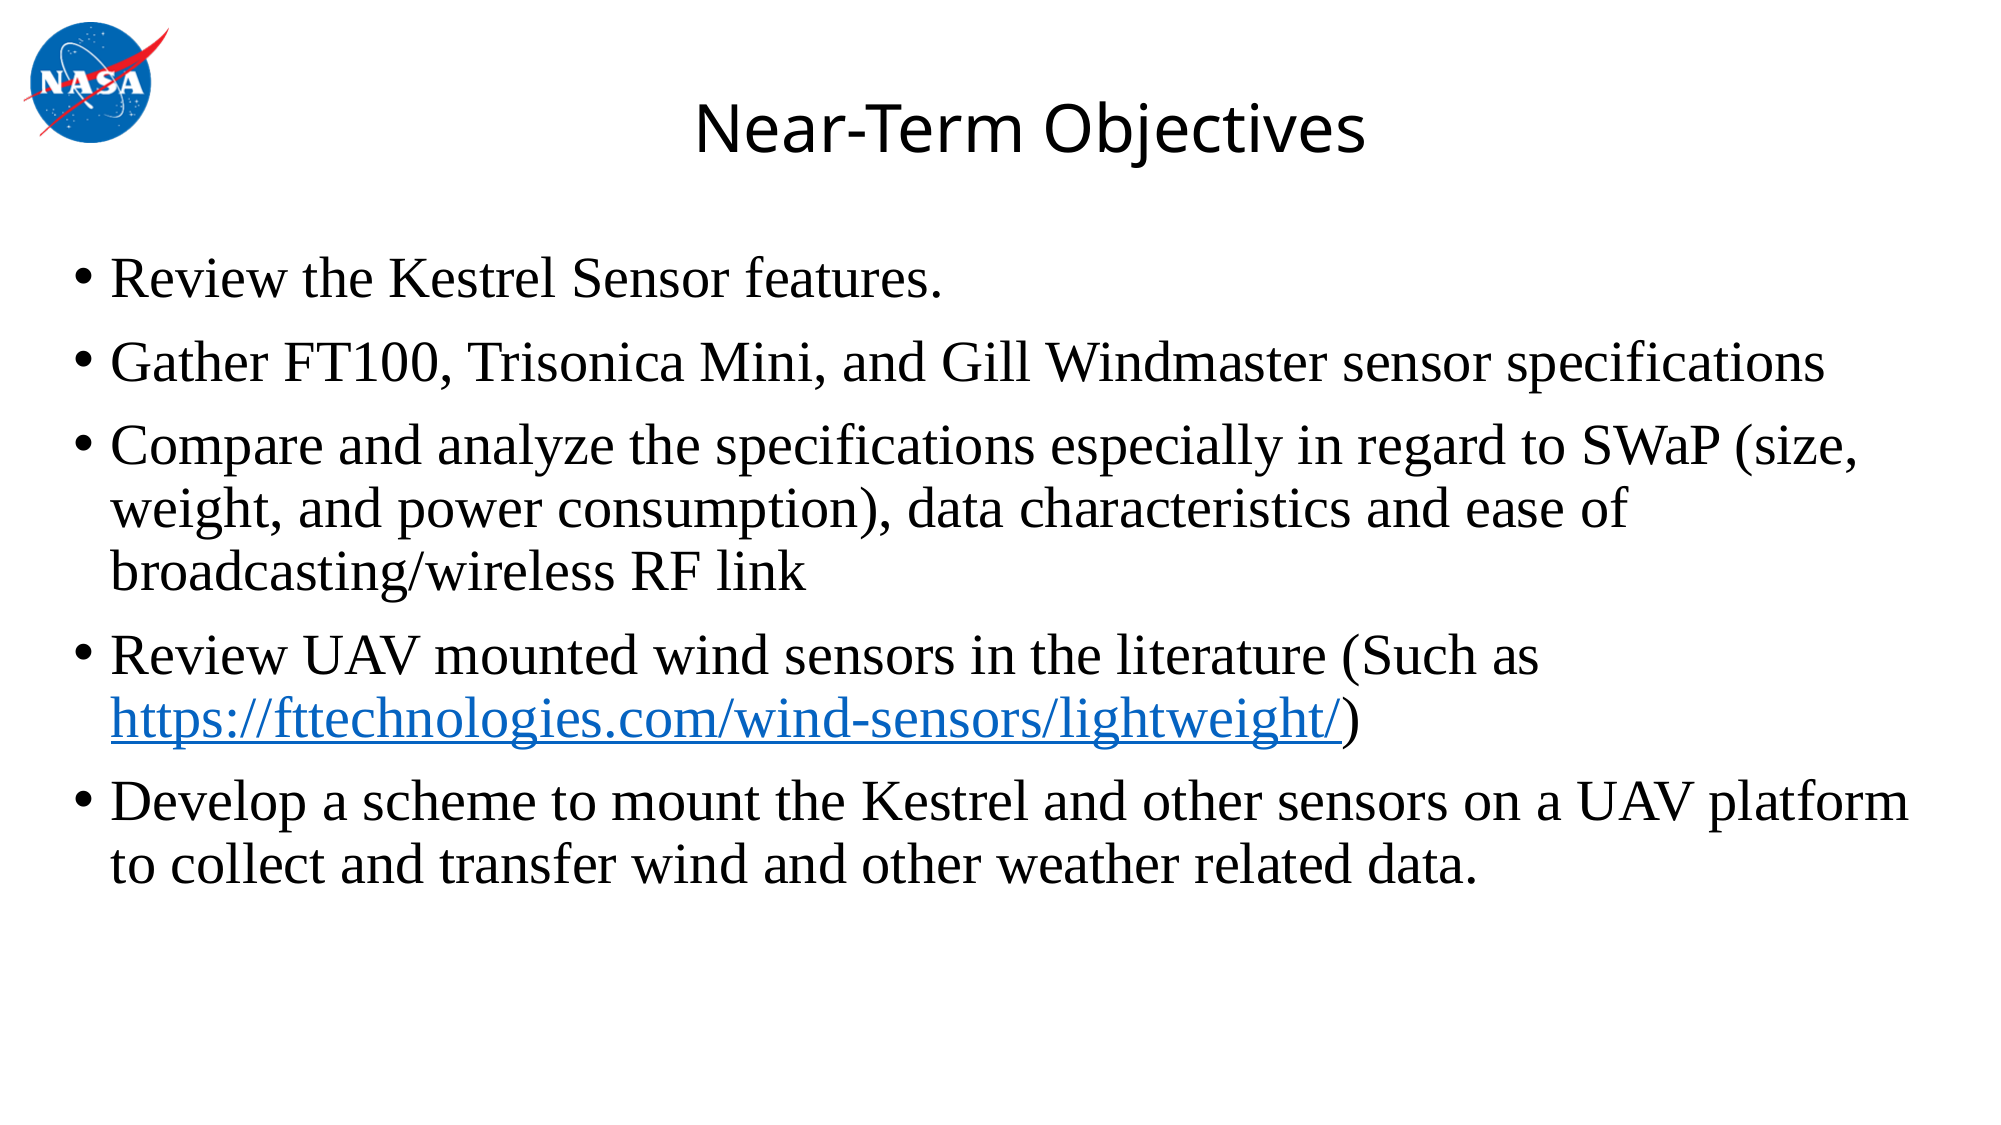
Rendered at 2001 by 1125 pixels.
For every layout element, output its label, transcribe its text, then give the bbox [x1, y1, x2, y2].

title Near-Term Objectives [168, 22, 1894, 239]
list Review the Kestrel Sensor features. Gather FT100, Trisonica Mini, and Gill Windmaster sensor specifications Compare and analyze the specifications especially in regard to SWaP (size, weight, and power consumption), data characteristics and ease of broadcasting/wireless RF link Review UAV mounted wind sensors in the literature (Such as https://fttechnologies.com/wind-sensors/lightweight/) Develop a scheme to mount the Kestrel and other sensors on a UAV platform to collect and transfer wind and other weather related data. [58, 239, 1955, 954]
picture [23, 22, 168, 143]
